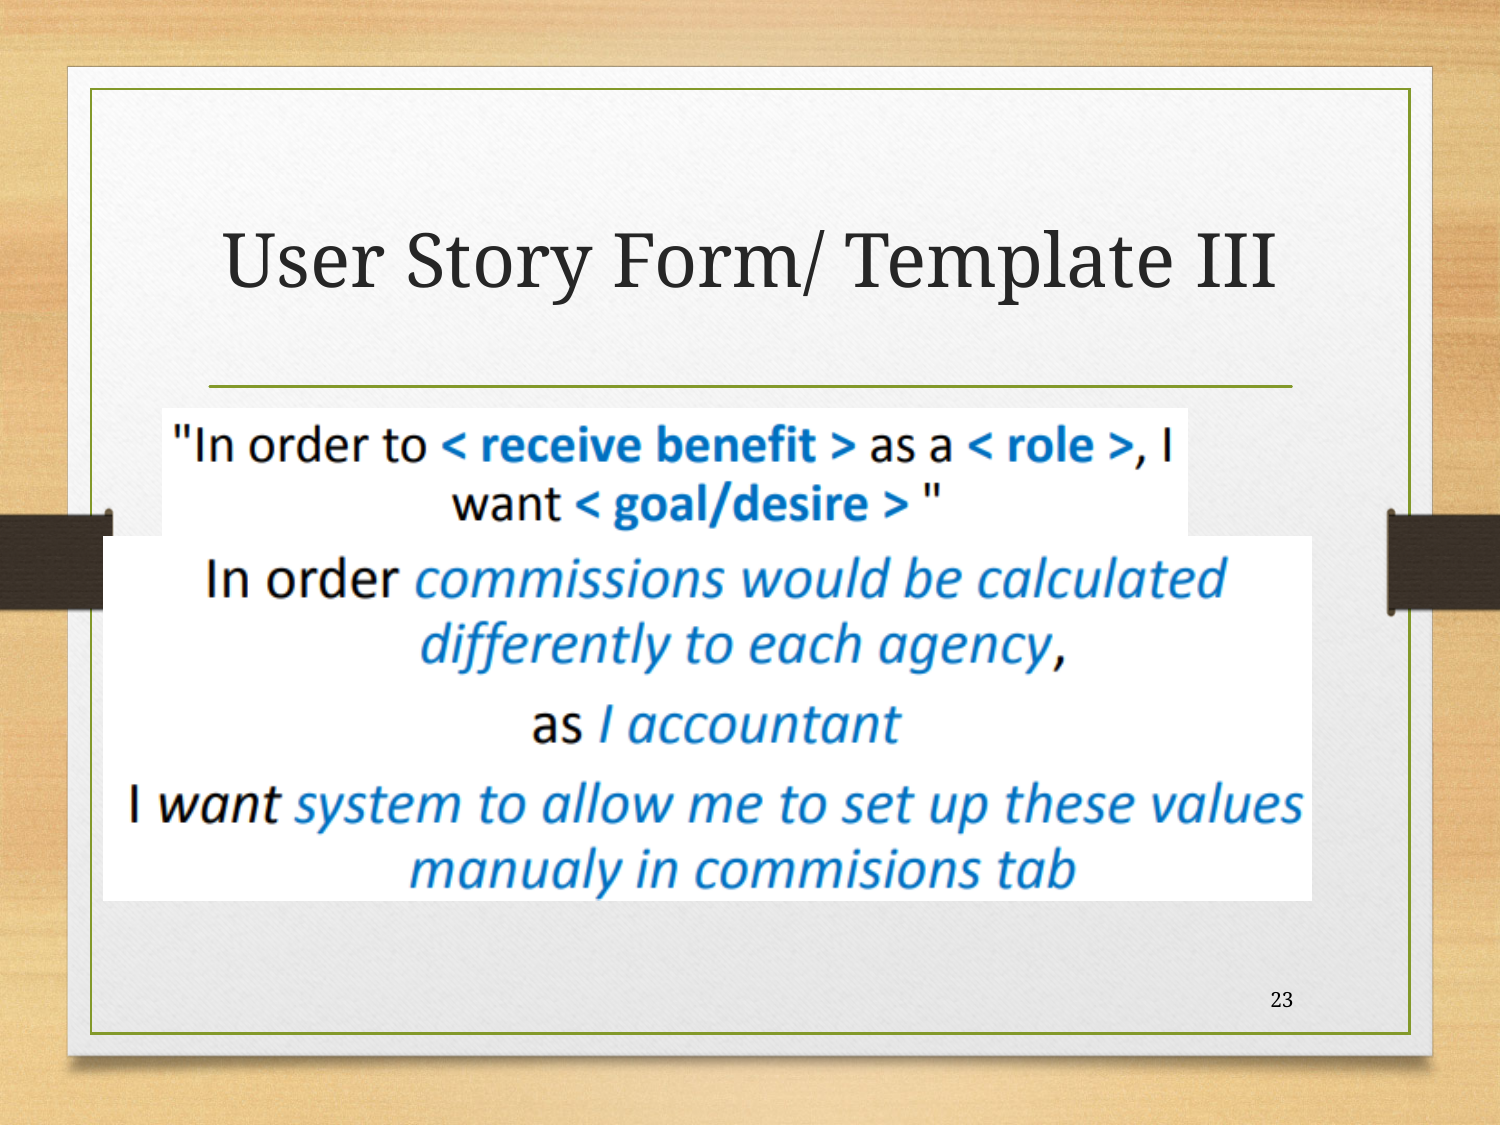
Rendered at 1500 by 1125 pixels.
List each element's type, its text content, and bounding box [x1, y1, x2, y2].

slide_number 23 [1243, 977, 1309, 1024]
picture [0, 0, 1500, 1125]
title User Story Form/ Template III [193, 150, 1309, 365]
